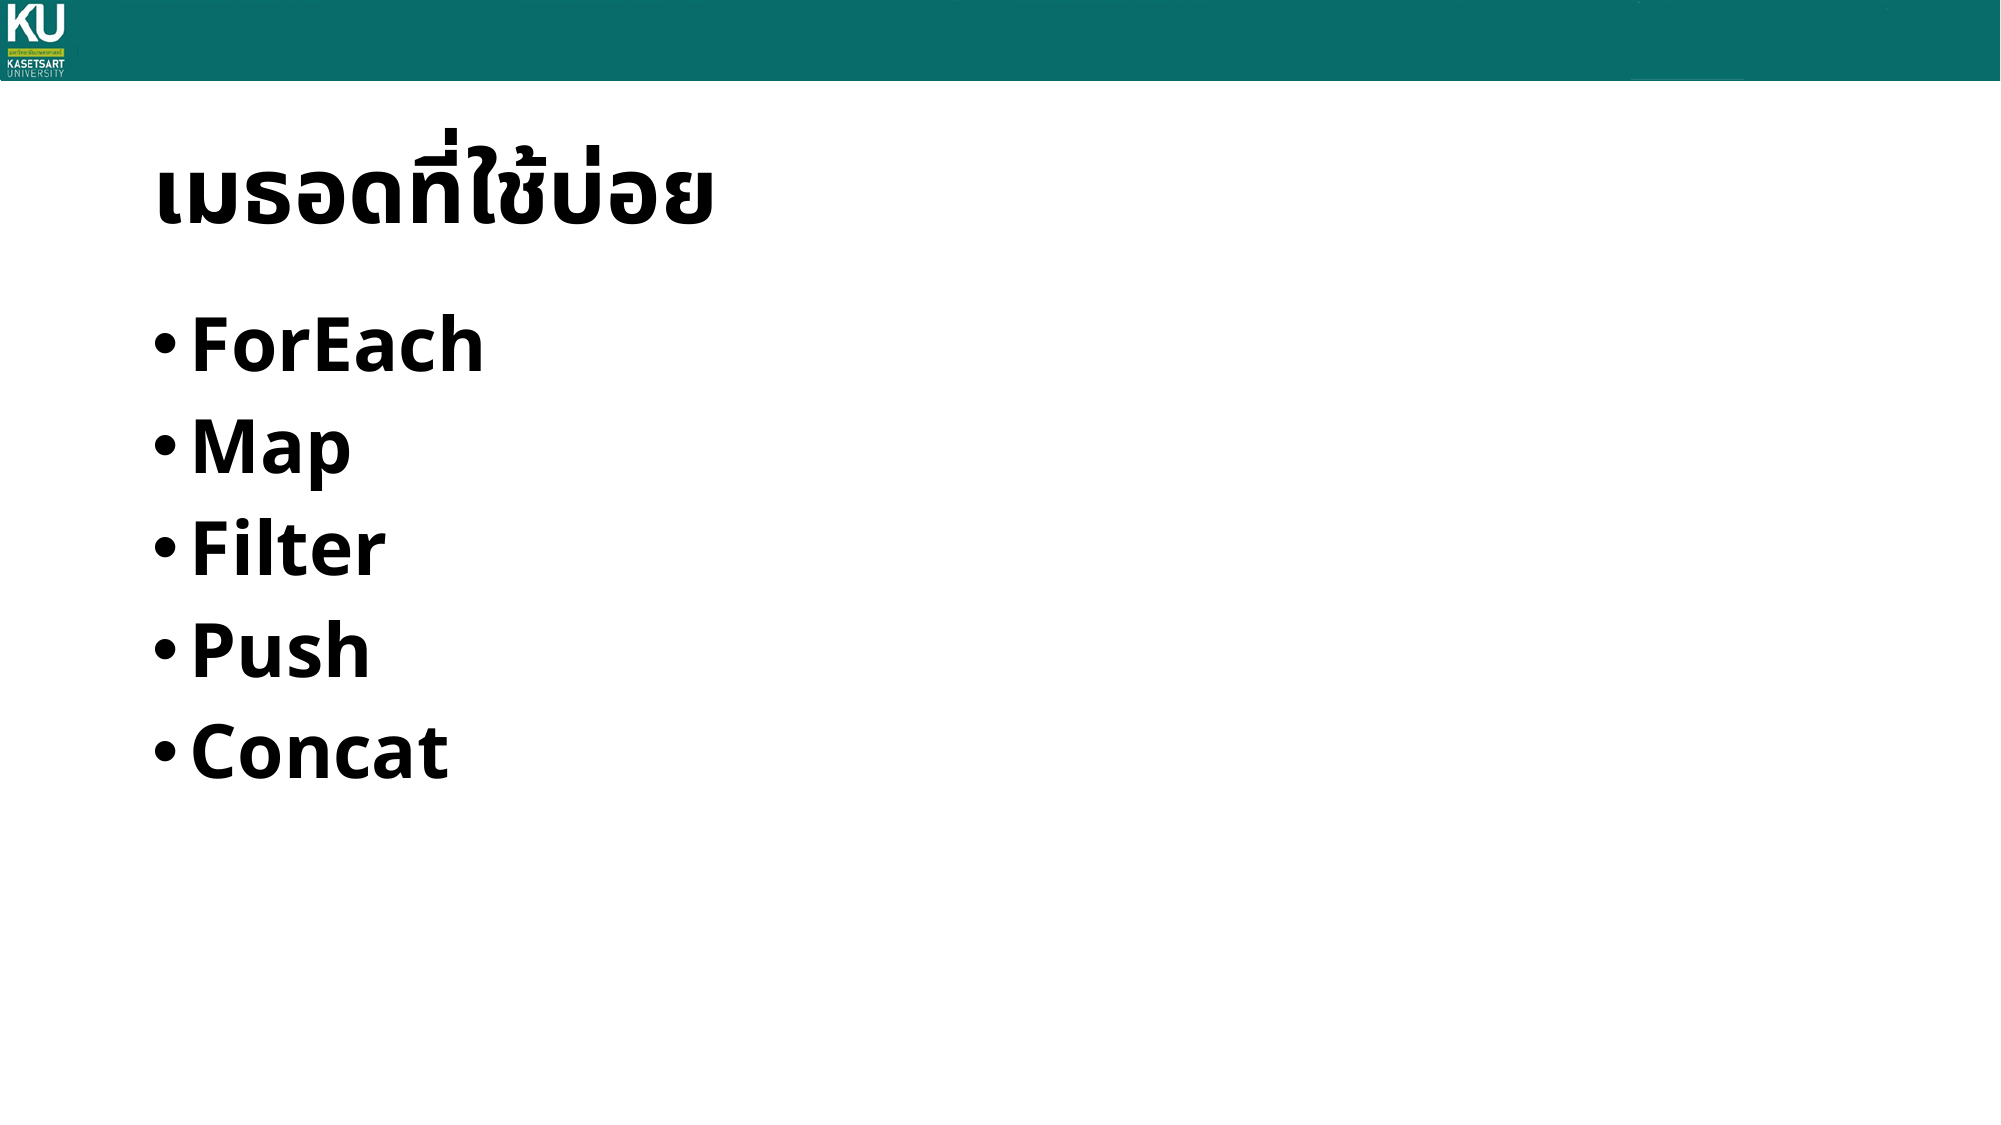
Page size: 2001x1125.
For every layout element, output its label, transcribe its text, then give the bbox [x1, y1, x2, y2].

picture [0, 0, 2001, 81]
list ForEach Map Filter Push Concat [137, 299, 1863, 1014]
title เมธอดที่ใช้บ่อย [137, 110, 1863, 278]
